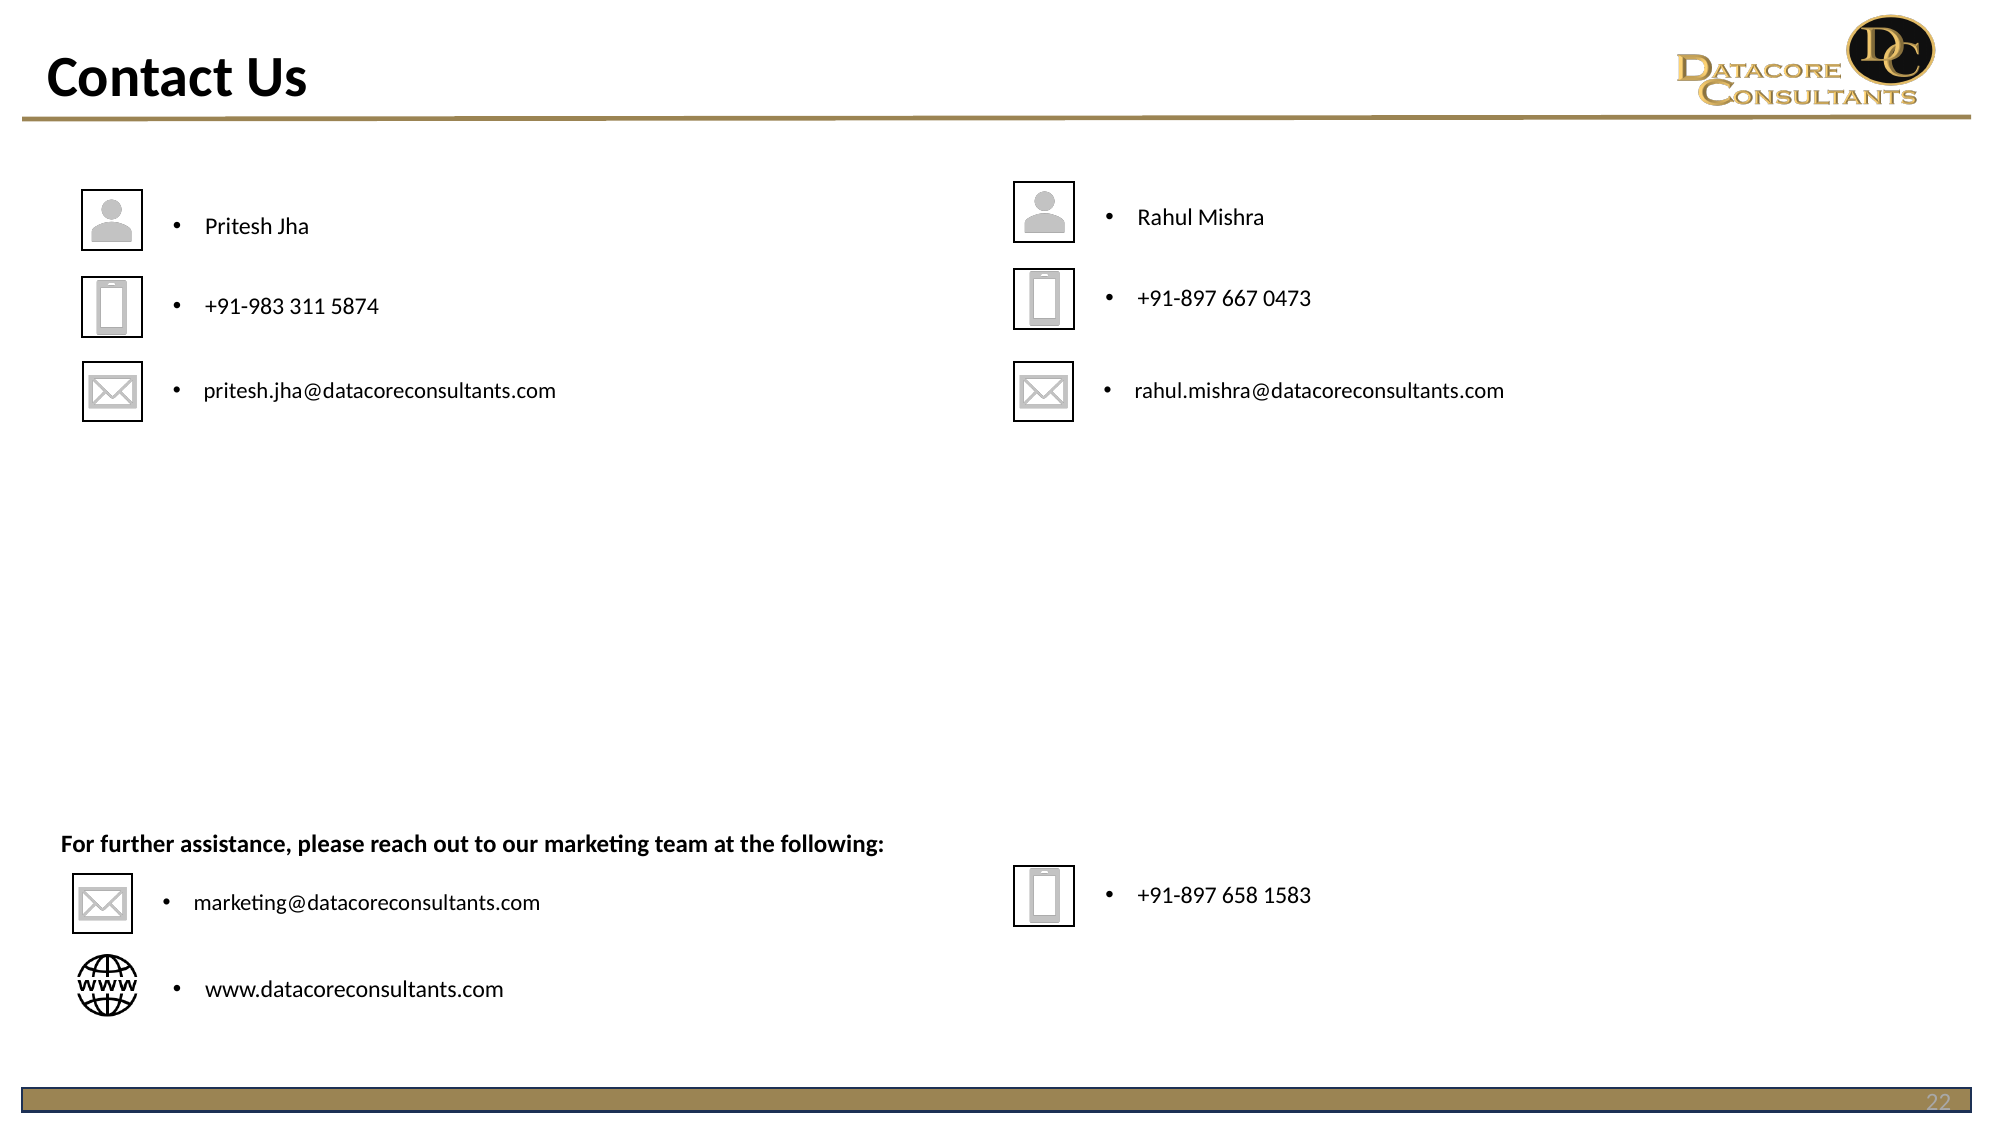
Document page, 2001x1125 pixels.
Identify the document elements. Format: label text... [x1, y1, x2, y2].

picture [1660, 13, 1943, 117]
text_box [73, 951, 684, 1019]
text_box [22, 116, 1971, 120]
text_box [21, 1087, 1972, 1113]
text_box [82, 191, 927, 420]
text_box Contact Us [32, 25, 1660, 116]
slide_number 22 [1516, 1088, 1967, 1112]
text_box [1015, 183, 1730, 925]
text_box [46, 823, 1074, 932]
